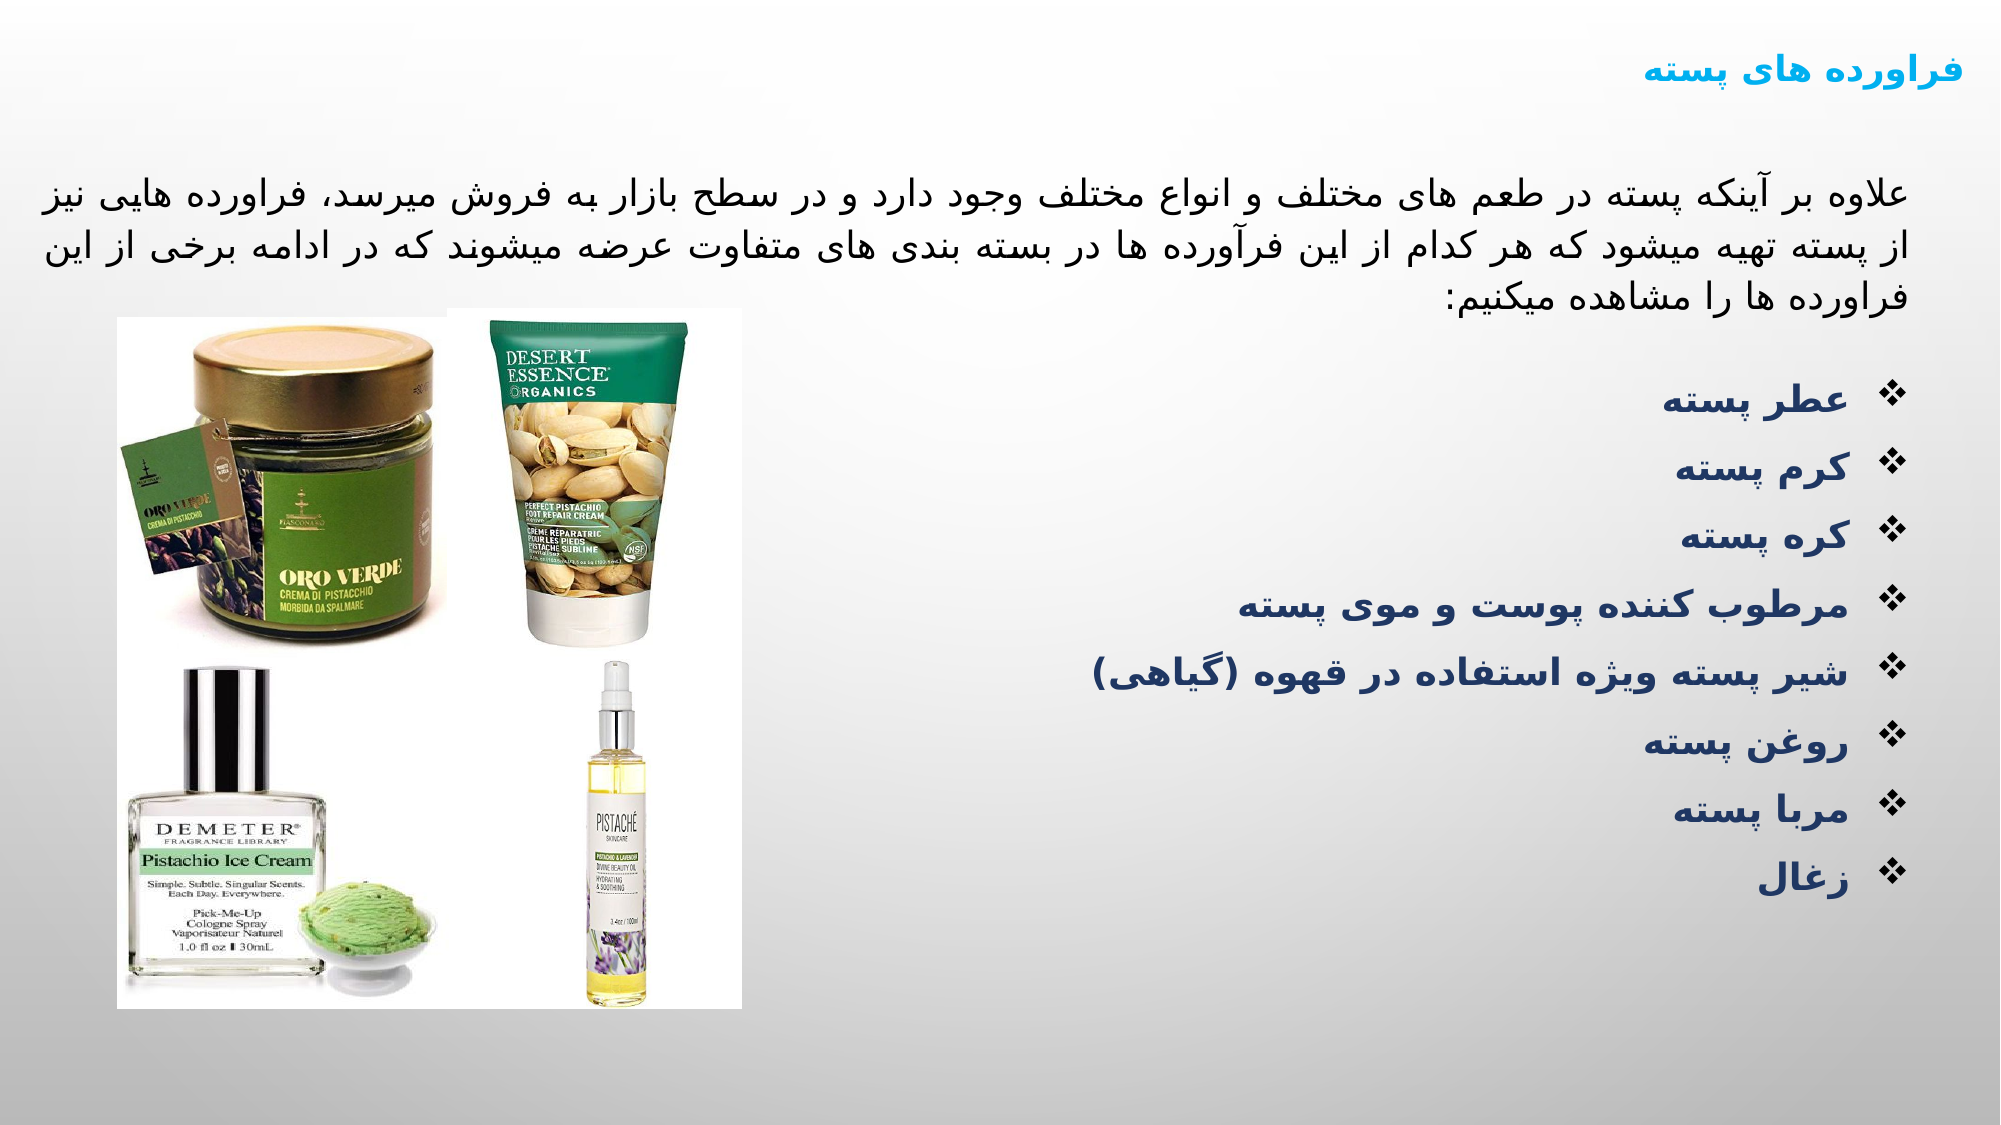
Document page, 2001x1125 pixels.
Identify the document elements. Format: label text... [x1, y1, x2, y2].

list علاوه بر آینکه پسته در طعم های مختلف و انواع مختلف وجود دارد و در سطح بازار به فروش میرسد، فراورده هایی نیز از پسته تهیه میشود که هر کدام از این فرآورده ها در بسته بندی های متفاوت عرضه میشوند که در ادامه برخی از این فراورده ها را مشاهده میکنیم: عطر پسته کرم پسته کره پسته مرطوب کننده پوست و موی پسته شیر پسته ویژه استفاده در قهوه (گیاهی) روغن پسته مربا پسته زغال [26, 154, 2000, 1067]
picture [117, 308, 742, 1010]
picture [0, 0, 2000, 1125]
title فراورده های پسته [727, 42, 1980, 140]
